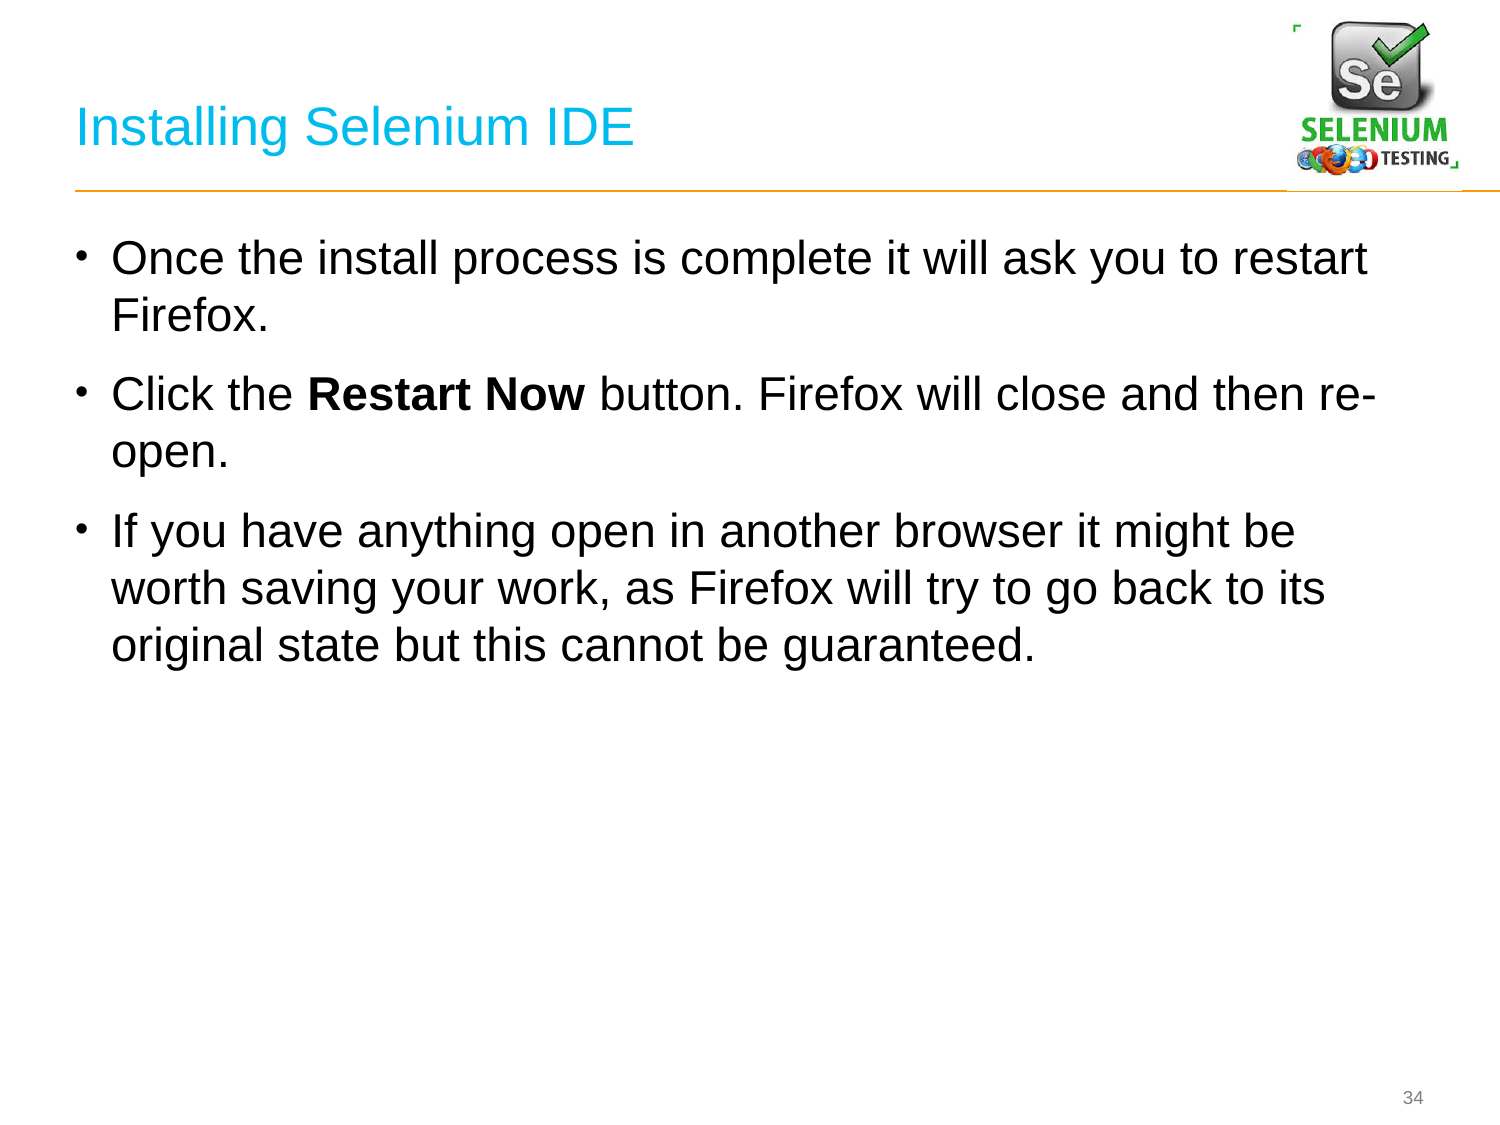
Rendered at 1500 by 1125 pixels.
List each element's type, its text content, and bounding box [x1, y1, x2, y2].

list Once the install process is complete it will ask you to restart Firefox. Click the Restart Now button. Firefox will close and then re-open. If you have anything open in another browser it might be worth saving your work, as Firefox will try to go back to its original state but this cannot be guaranteed. [75, 226, 1425, 675]
title Installing Selenium IDE [75, 27, 1422, 157]
picture [1287, 16, 1462, 191]
